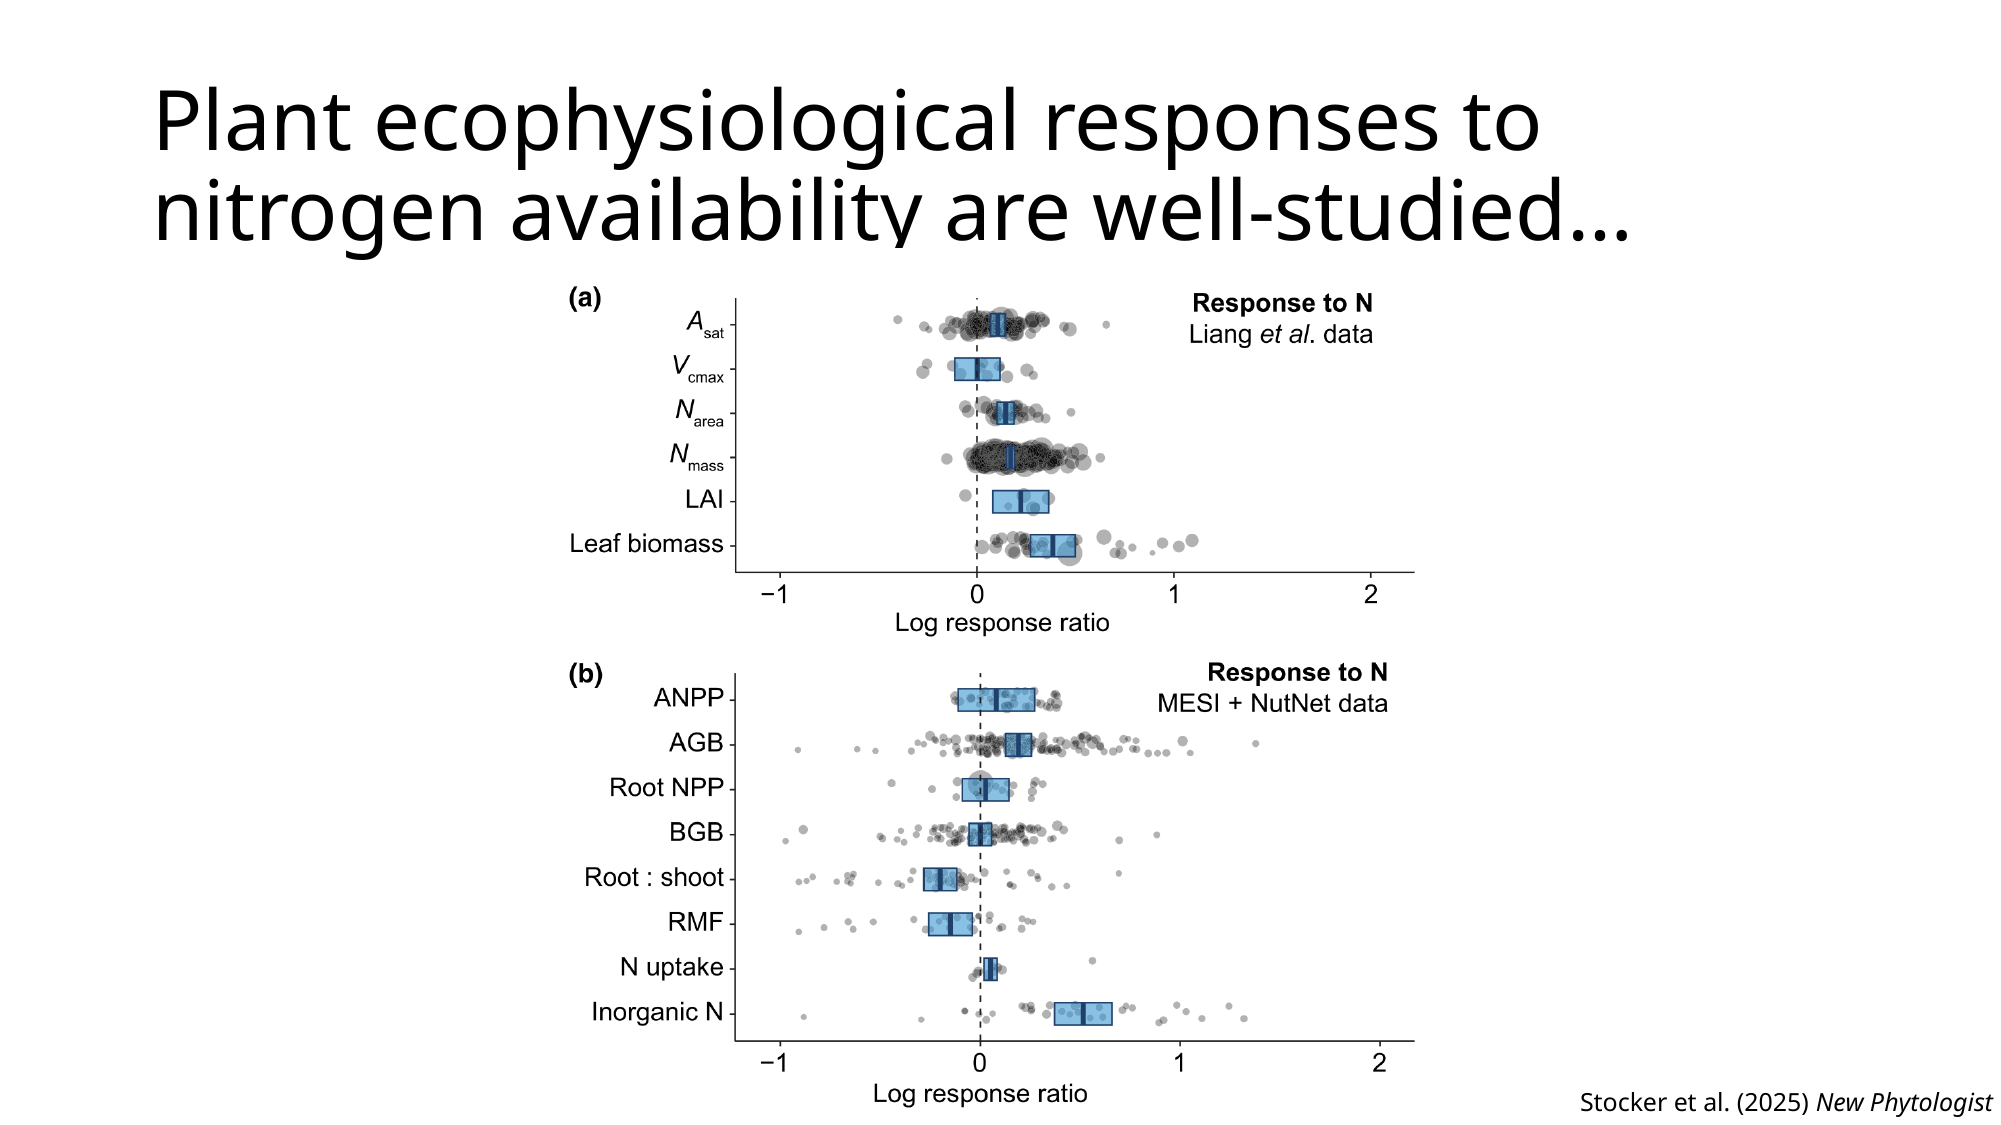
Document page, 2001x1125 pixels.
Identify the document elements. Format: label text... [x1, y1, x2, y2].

text_box Stocker et al. (2025) New Phytologist [1565, 1079, 2000, 1125]
picture [522, 247, 1420, 1115]
title Plant ecophysiological responses to nitrogen availability are well-studied… [137, 59, 1863, 278]
